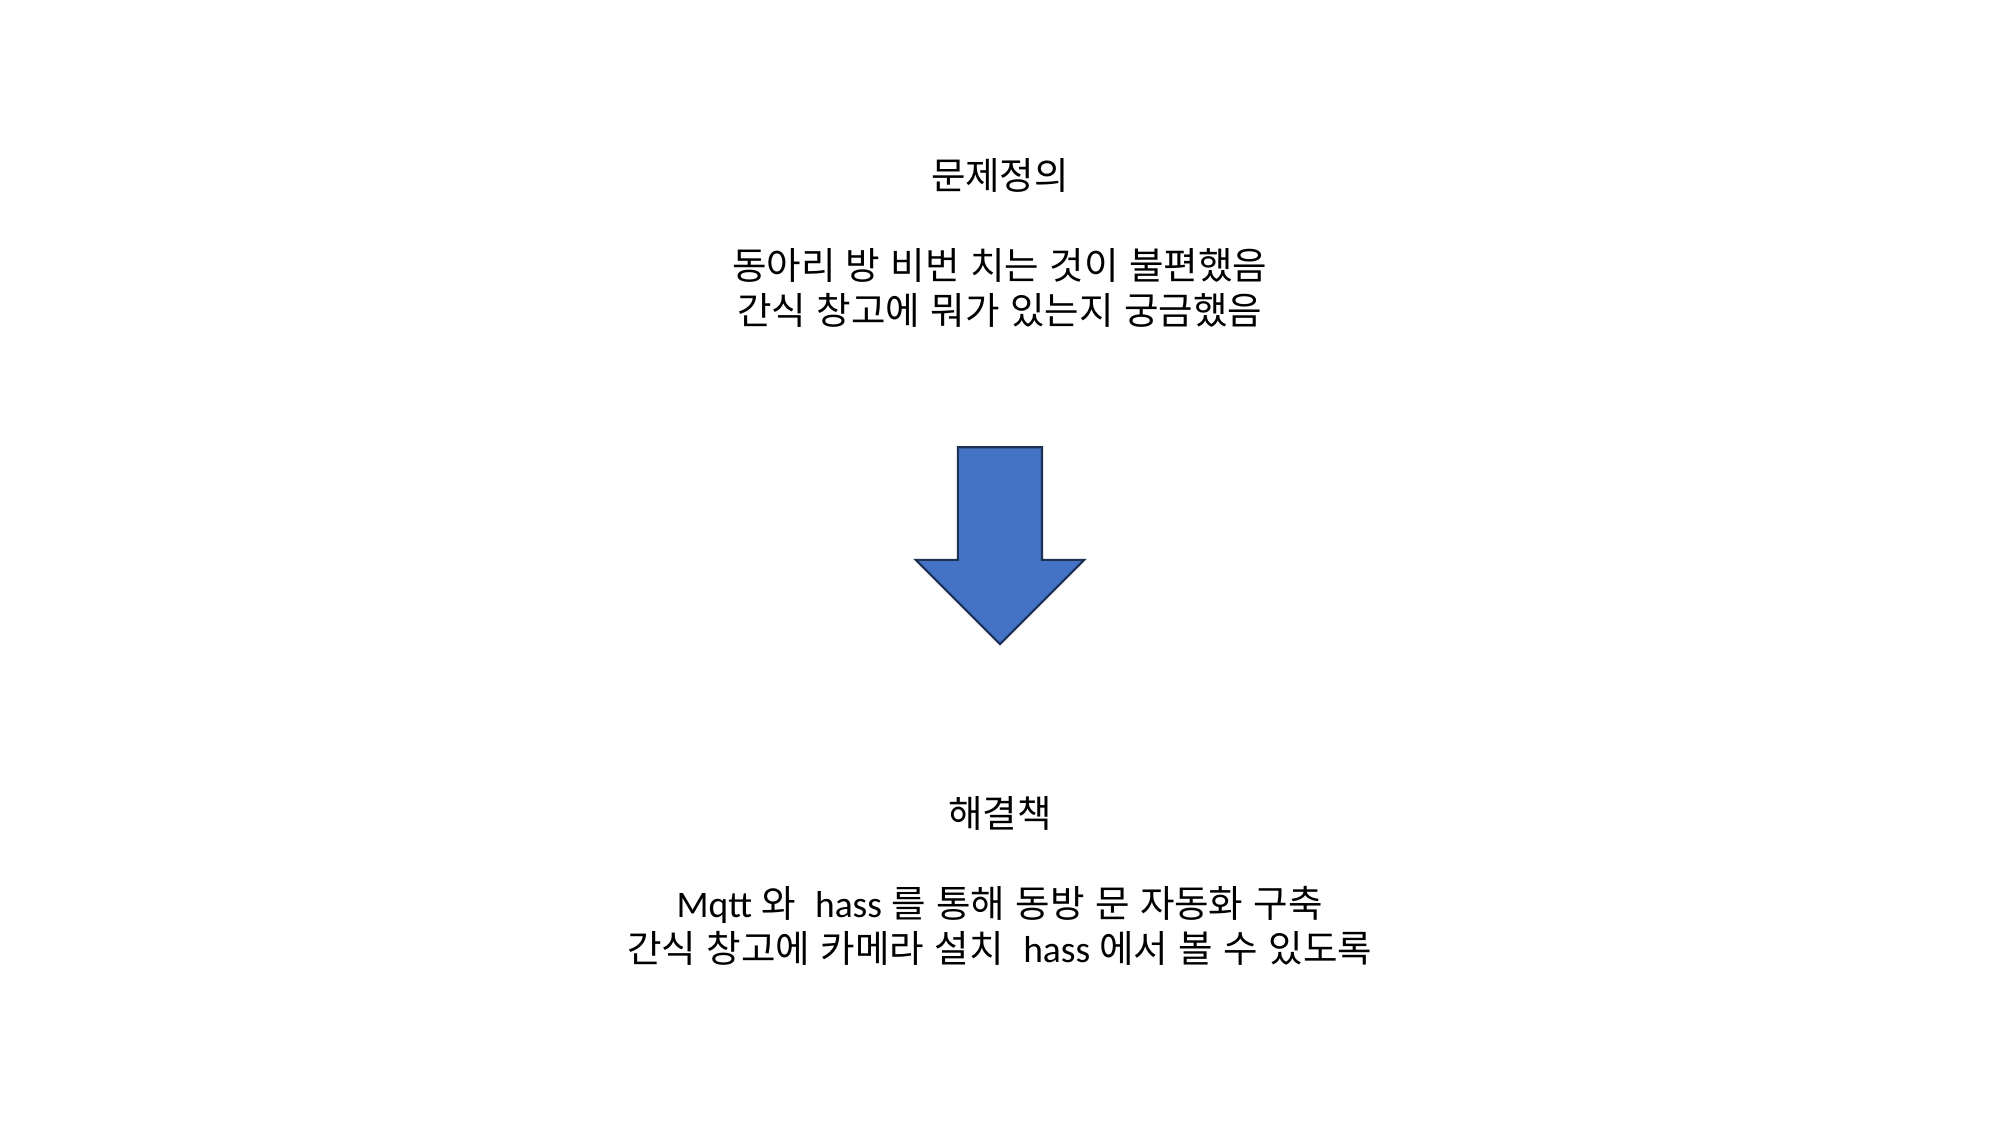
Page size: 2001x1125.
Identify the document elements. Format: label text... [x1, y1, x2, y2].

text_box 해결책 Mqtt와 hass를 통해 동방 문 자동화 구축 간식 창고에 카메라 설치 hass에서 볼 수 있도록 [578, 782, 1422, 978]
text_box 문제정의 동아리 방 비번 치는 것이 불편했음 간식 창고에 뭐가 있는지 궁금했음 [698, 145, 1302, 340]
text_box [913, 446, 1087, 646]
